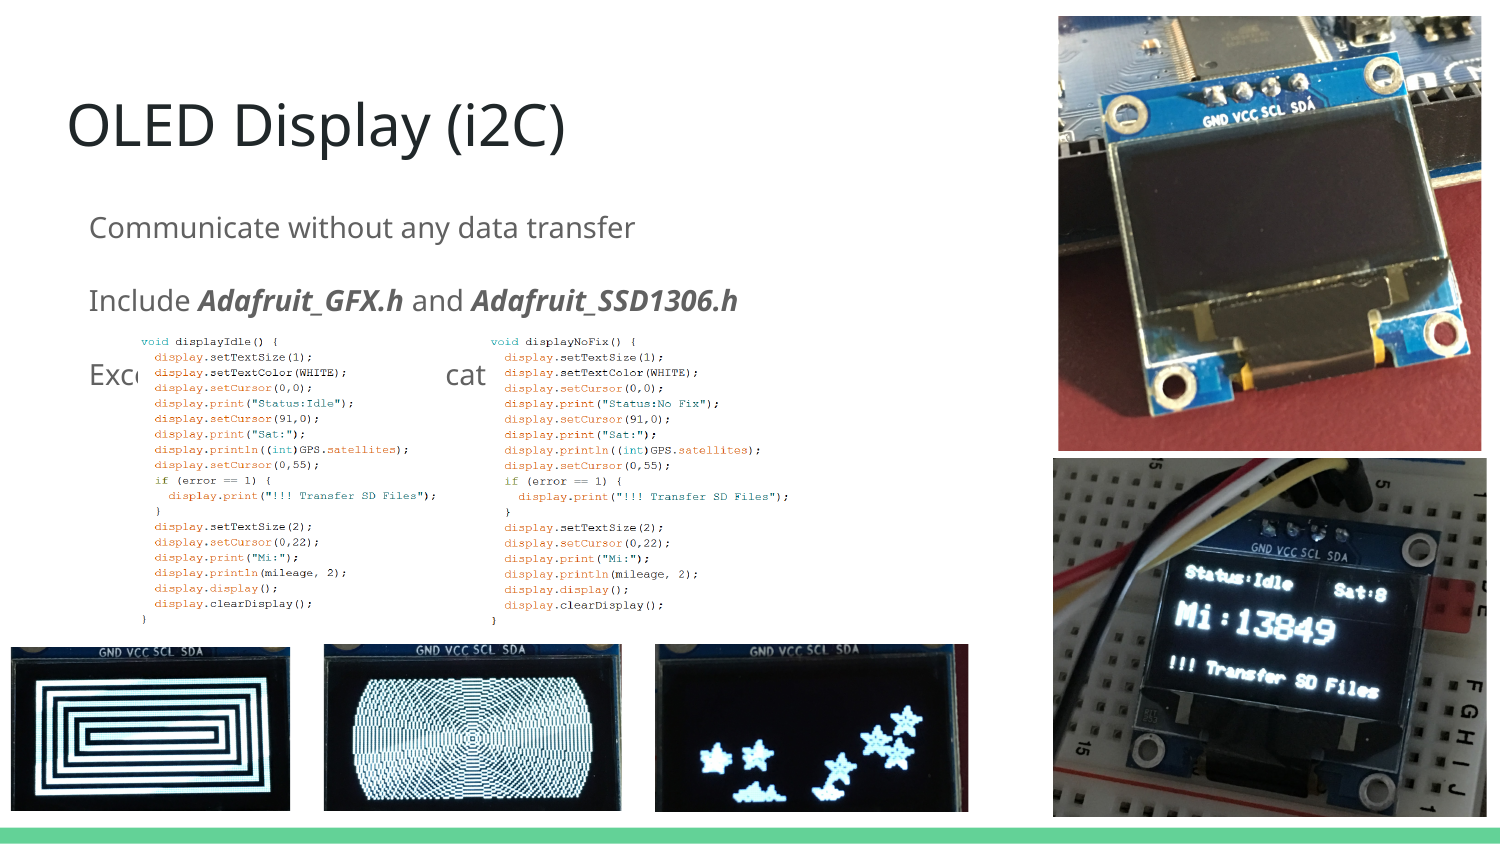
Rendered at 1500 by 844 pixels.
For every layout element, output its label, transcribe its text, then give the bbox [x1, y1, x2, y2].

title OLED Display (i2C) [51, 72, 1053, 167]
list Communicate without any data transfer Include Adafruit_GFX.h and Adafruit_SSD1306.h Excellent way to communicate errors [51, 189, 1040, 750]
picture [1052, 457, 1487, 818]
picture [654, 644, 969, 812]
picture [1058, 15, 1482, 451]
picture [10, 646, 291, 811]
picture [486, 331, 792, 630]
picture [323, 644, 622, 811]
picture [138, 333, 445, 629]
